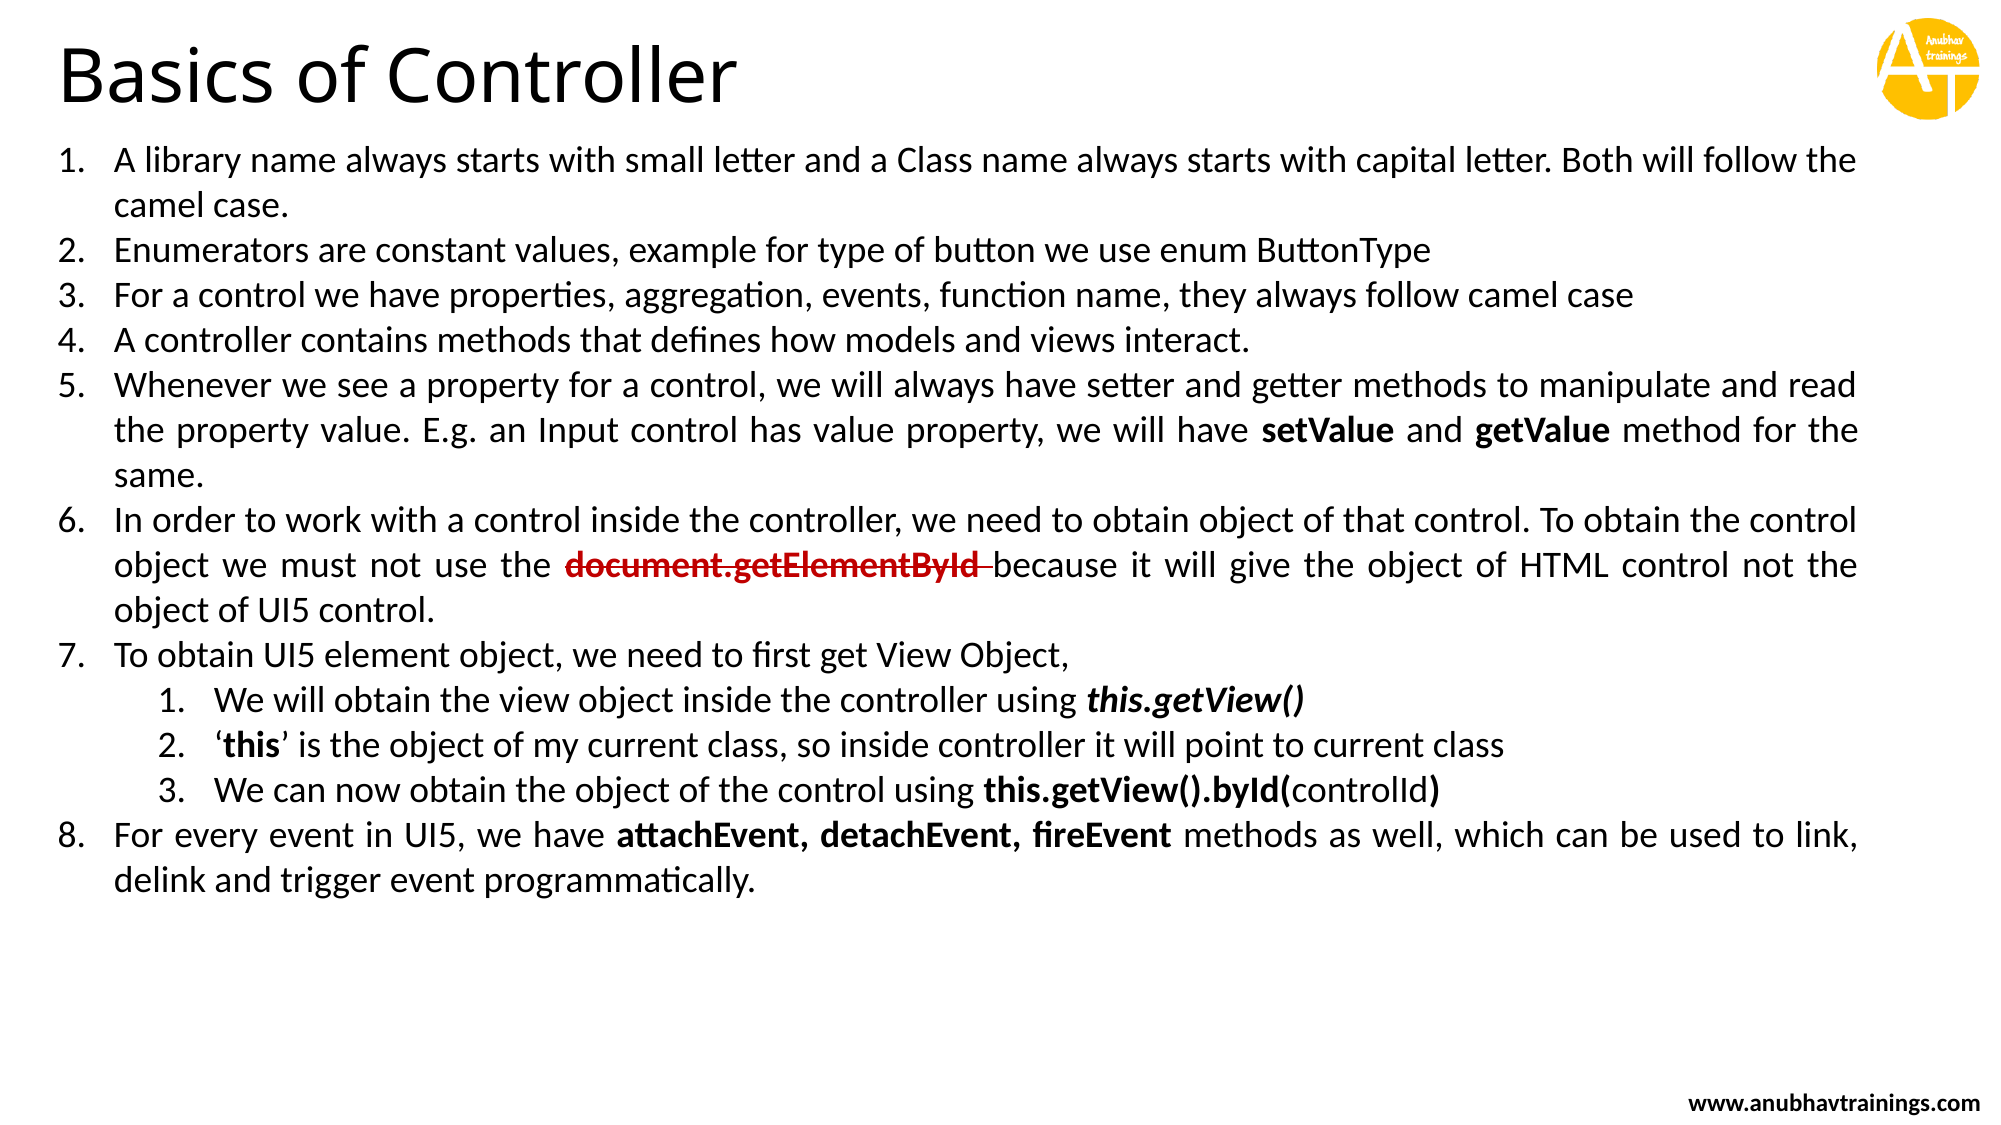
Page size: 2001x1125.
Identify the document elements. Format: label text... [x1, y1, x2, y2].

footer www.anubhavtrainings.com [1669, 1089, 2000, 1114]
picture [1866, 11, 1985, 128]
text_box Basics of Controller [42, 30, 1319, 127]
text_box A library name always starts with small letter and a Class name always starts with capital letter. Both will follow the camel case. Enumerators are constant values, example for type of button we use enum ButtonType For a control we have properties, aggregation, events, function name, they always follow camel case A controller contains methods that defines how models and views interact. Whenever we see a property for a control, we will always have setter and getter methods to manipulate and read the property value. E.g. an Input control has value property, we will have setValue and getValue method for the same. In order to work with a control inside the controller, we need to obtain object of that control. To obtain the control object we must not use the document.getElementById because it will give the object of HTML control not the object of UI5 control. To obtain UI5 element object, we need to first get View Object, We will obtain the view object inside the controller using this.getView() ‘this’ is the object of my current class, so inside controller it will point to current class We can now obtain the object of the control using this.getView().byId(controlId) For every event in UI5, we have attachEvent, detachEvent, fireEvent methods as well, which can be used to link, delink and trigger event programmatically. [42, 127, 1874, 908]
